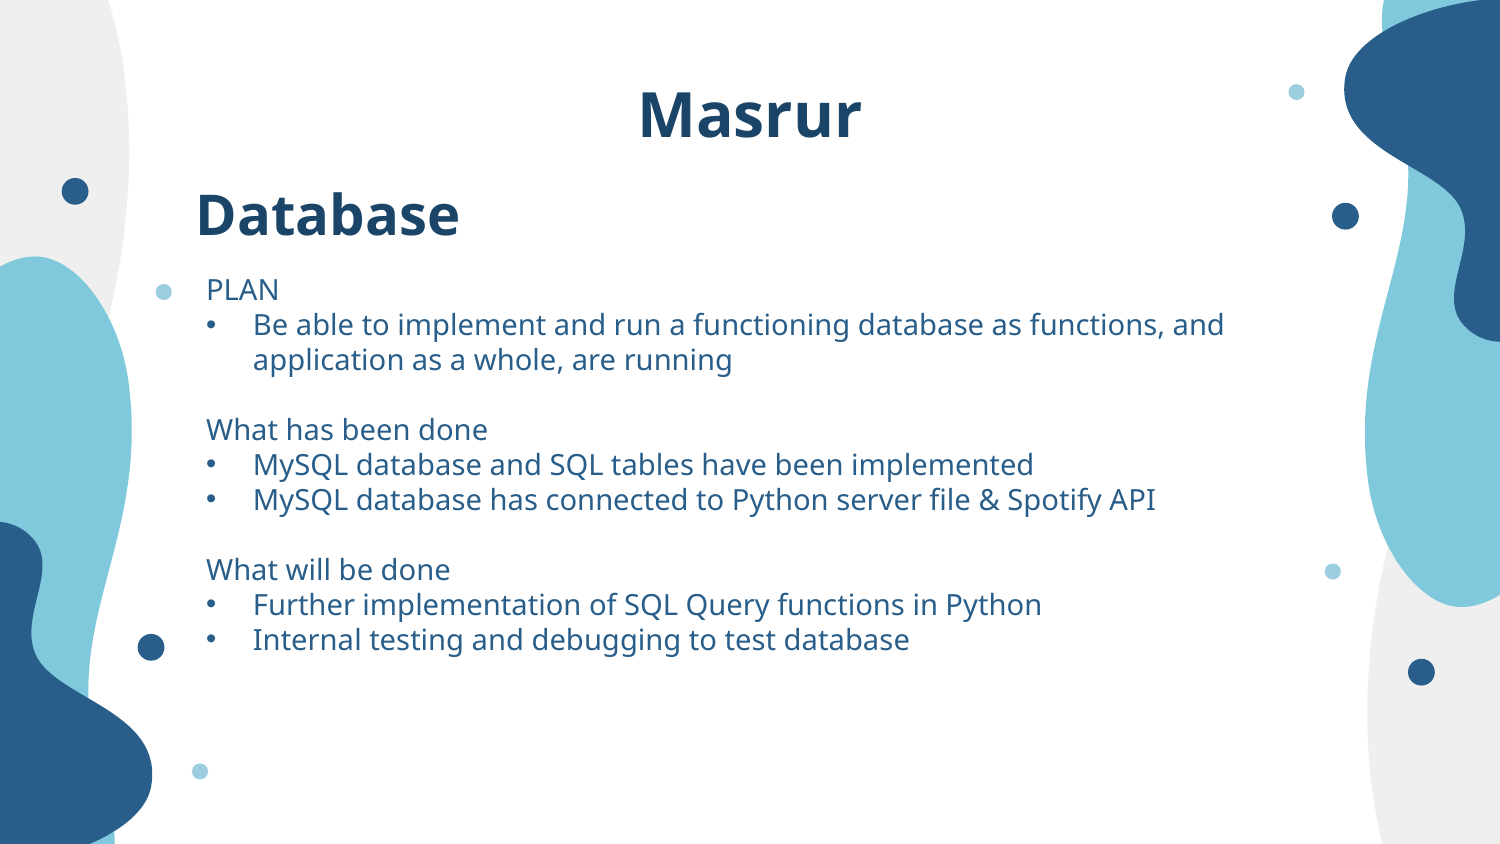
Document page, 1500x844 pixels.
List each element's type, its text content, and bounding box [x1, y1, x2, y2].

title Masrur [253, 59, 1247, 154]
subtitle Database [124, 183, 532, 243]
text_box PLAN Be able to implement and run a functioning database as functions, and application as a whole, are running What has been done MySQL database and SQL tables have been implemented MySQL database has connected to Python server file & Spotify API What will be done Further implementation of SQL Query functions in Python Internal testing and debugging to test database [190, 256, 1258, 760]
